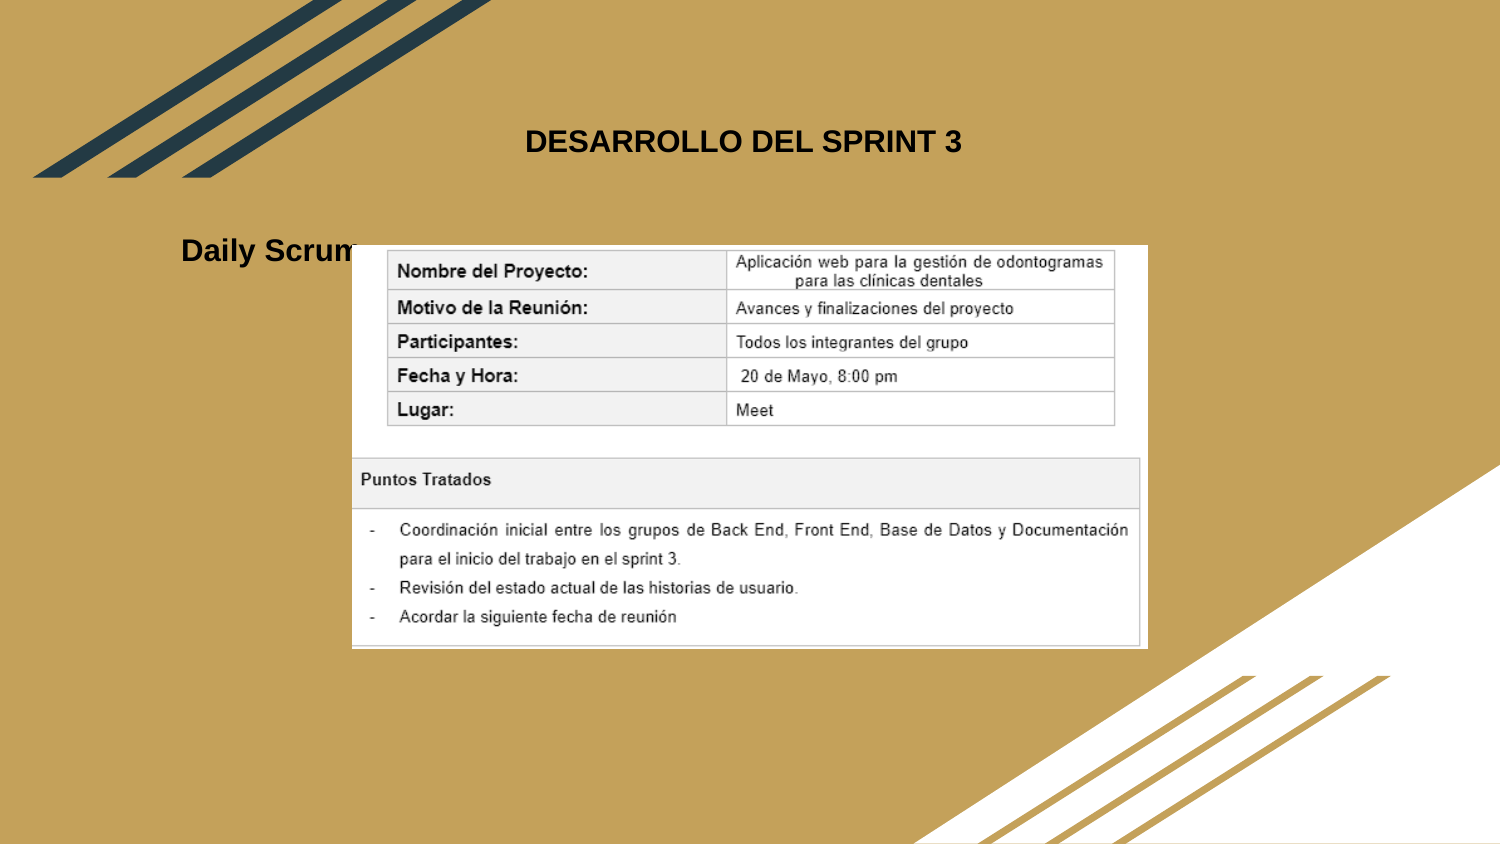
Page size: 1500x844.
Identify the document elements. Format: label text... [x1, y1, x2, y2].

list DESARROLLO DEL SPRINT 3 [510, 68, 990, 150]
picture [352, 245, 1148, 649]
list Daily Scrum [166, 177, 398, 259]
